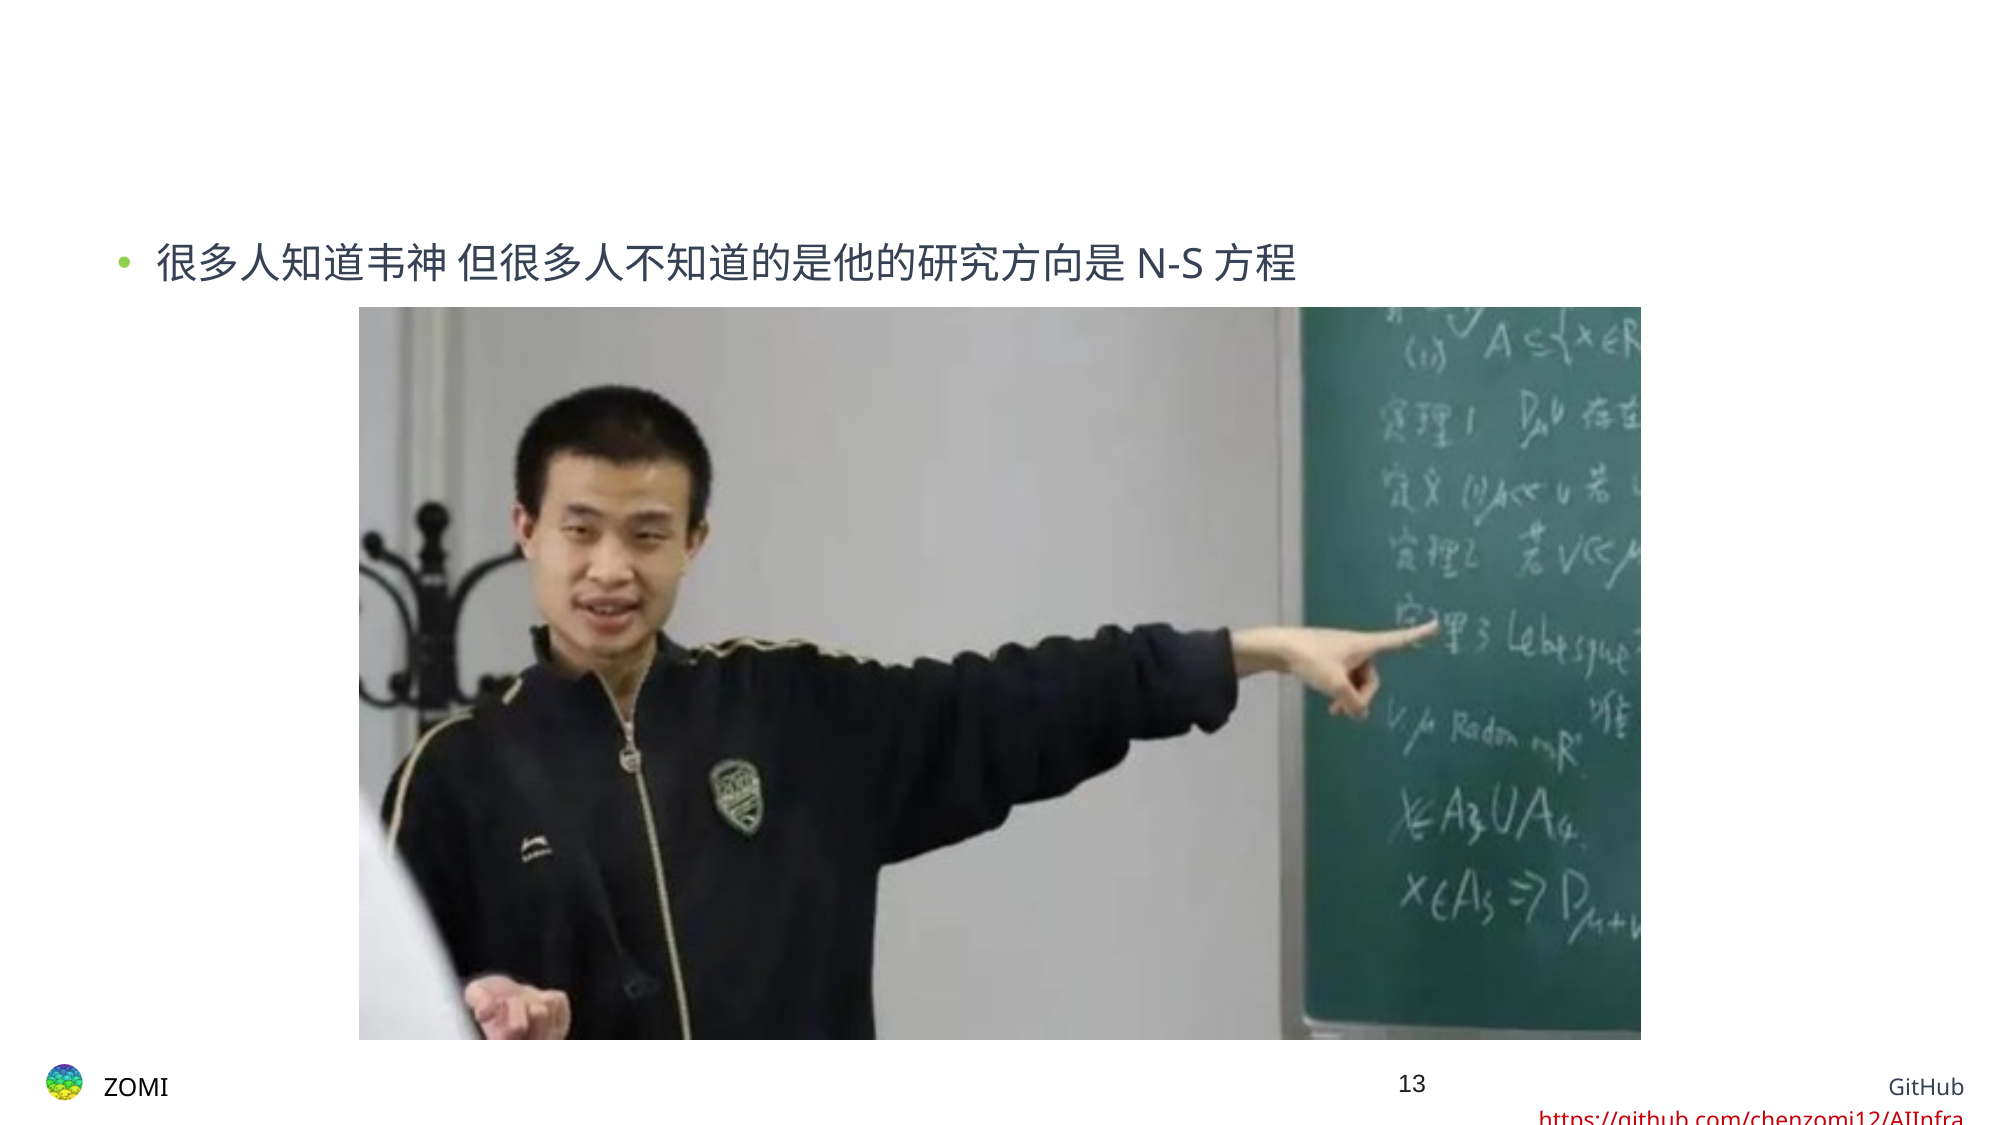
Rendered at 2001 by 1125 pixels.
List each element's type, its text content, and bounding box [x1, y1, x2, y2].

picture [47, 1065, 82, 1100]
list 很多人知道韦神 但很多人不知道的是他的研究方向是N-S方程 [102, 204, 1901, 1043]
picture [359, 307, 1642, 1040]
